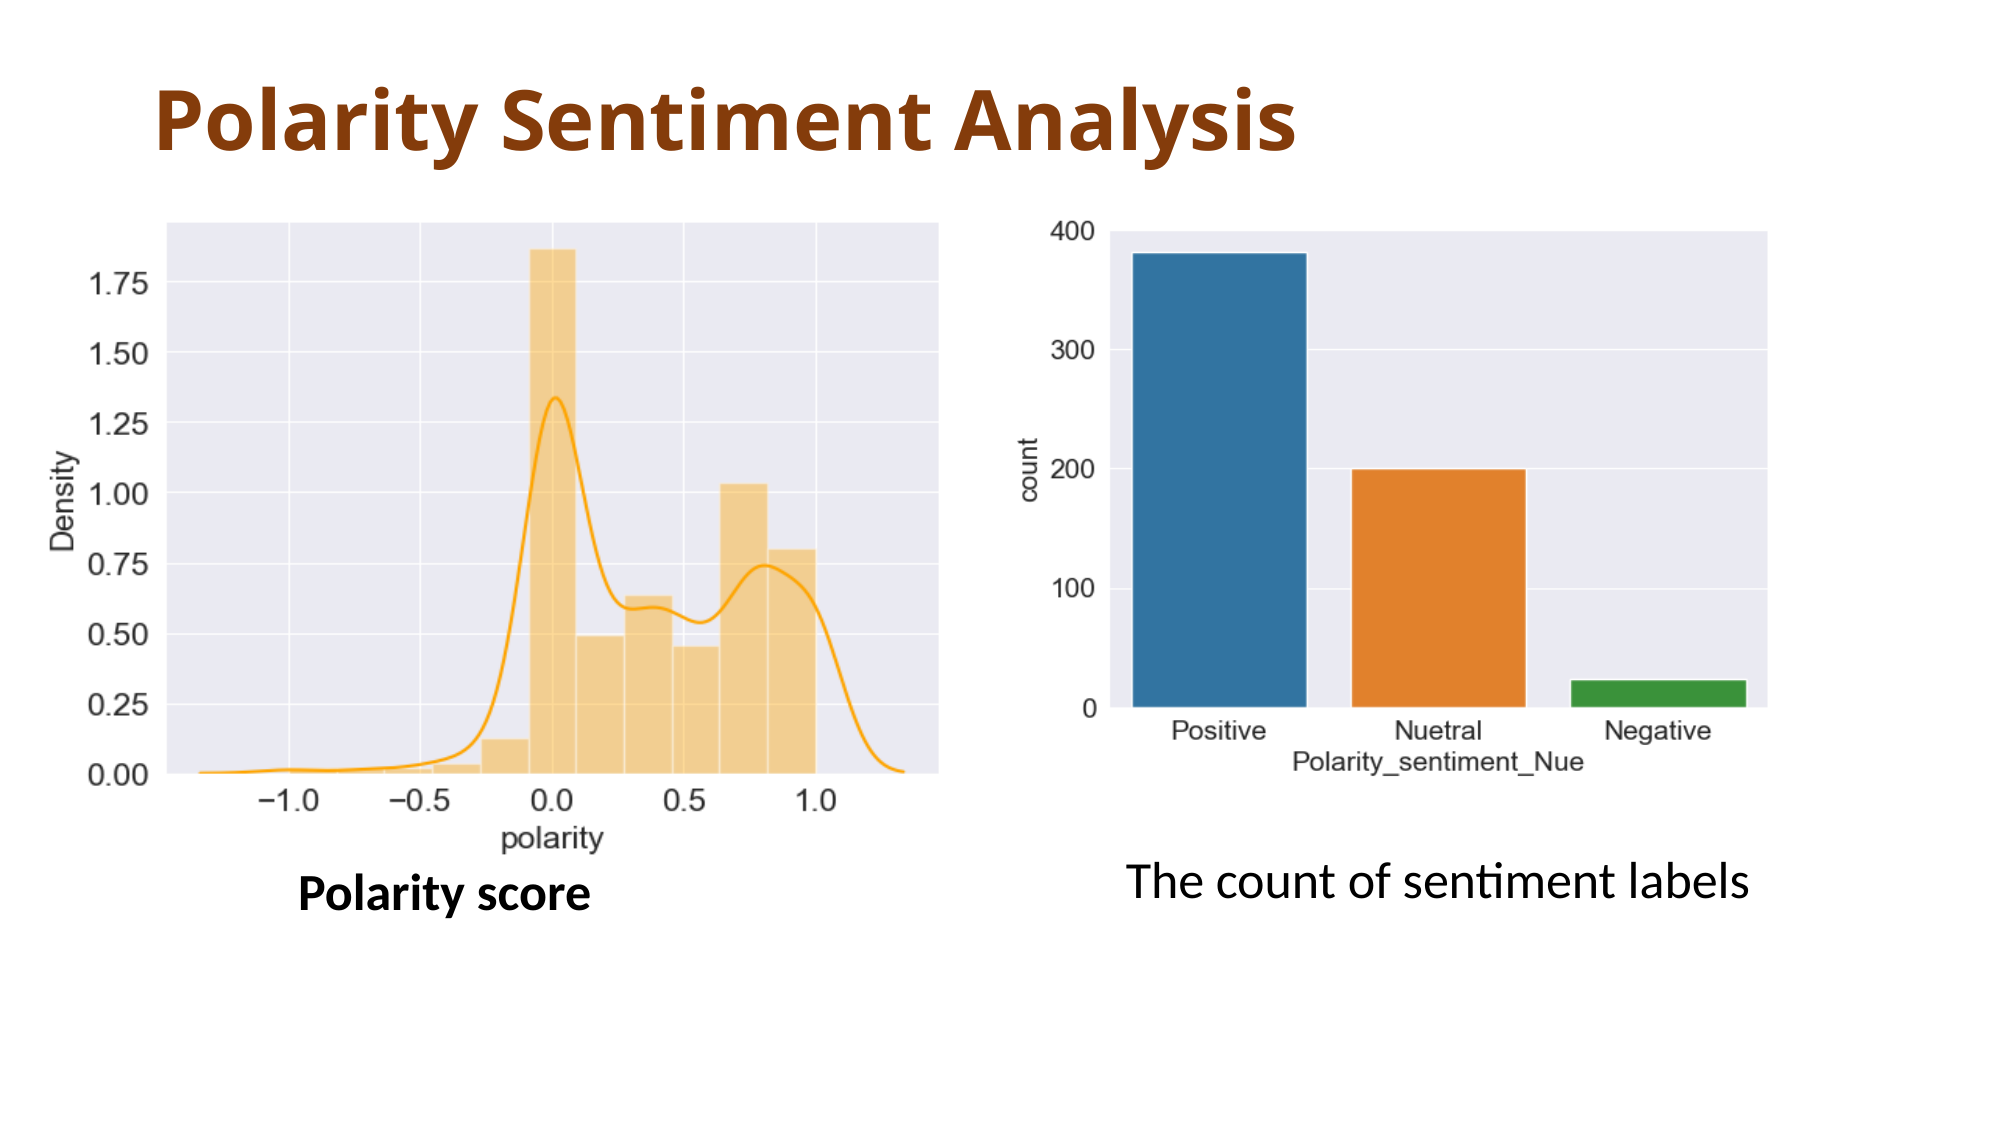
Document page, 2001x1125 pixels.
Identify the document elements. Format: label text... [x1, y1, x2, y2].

title Polarity Sentiment Analysis [137, 59, 1863, 187]
picture [1004, 208, 1781, 789]
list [33, 208, 953, 868]
text_box Polarity score [283, 850, 966, 929]
text_box The count of sentiment labels [1111, 838, 1887, 962]
